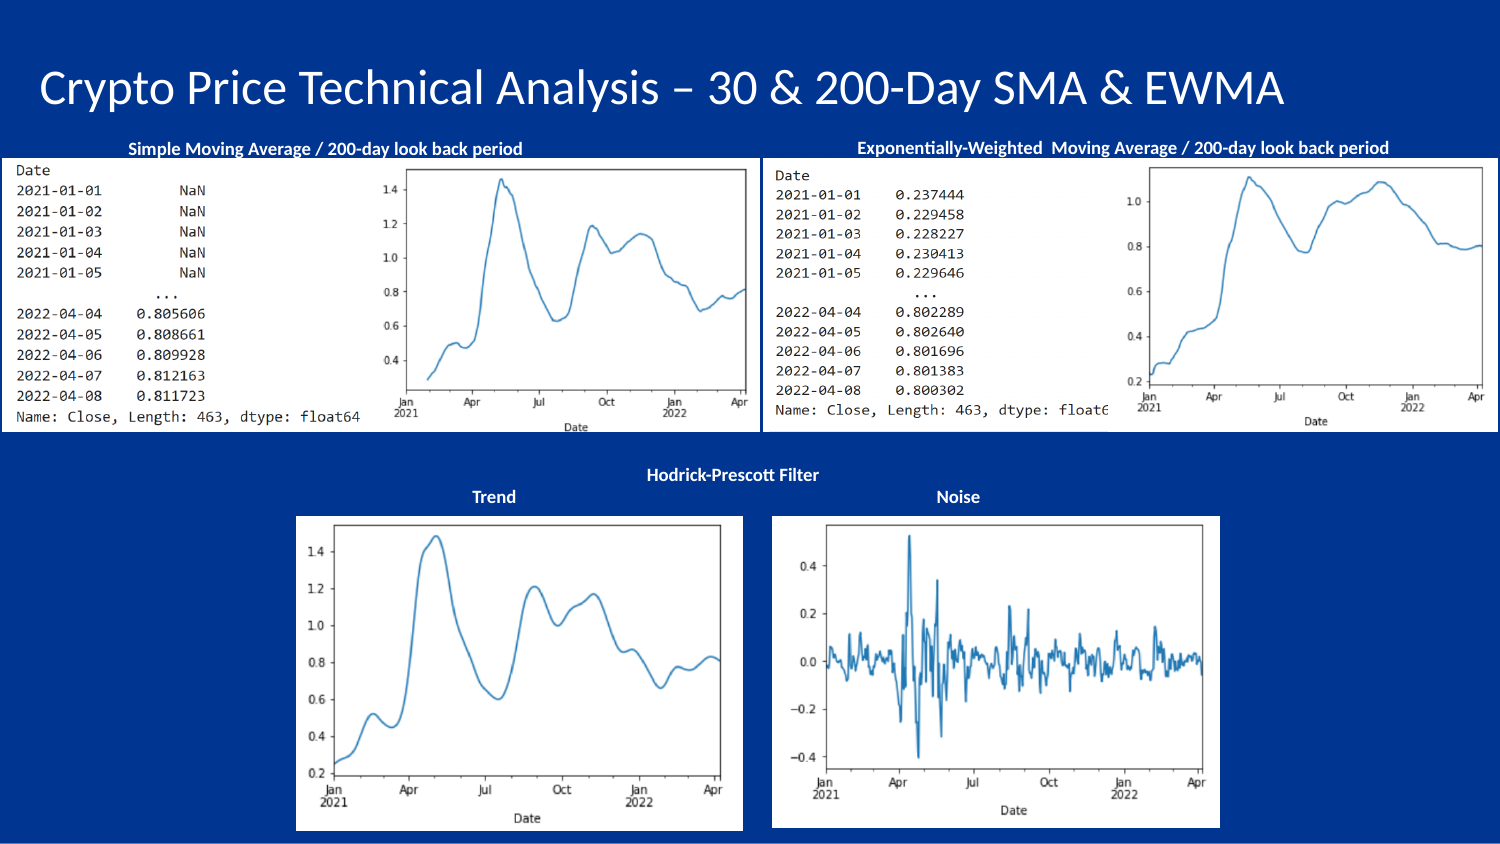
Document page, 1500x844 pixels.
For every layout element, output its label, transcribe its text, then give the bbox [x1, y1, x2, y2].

picture [295, 515, 744, 831]
text_box Hodrick-Prescott Filter Trend Noise [462, 454, 1004, 538]
picture [772, 515, 1220, 829]
text_box Crypto Price Technical Analysis – 30 & 200-Day SMA & EWMA [32, 47, 1464, 122]
picture [1, 158, 761, 432]
picture [763, 158, 1498, 432]
text_box Simple Moving Average / 200-day look back period [55, 128, 596, 157]
text_box Exponentially-Weighted Moving Average / 200-day look back period [839, 128, 1407, 157]
